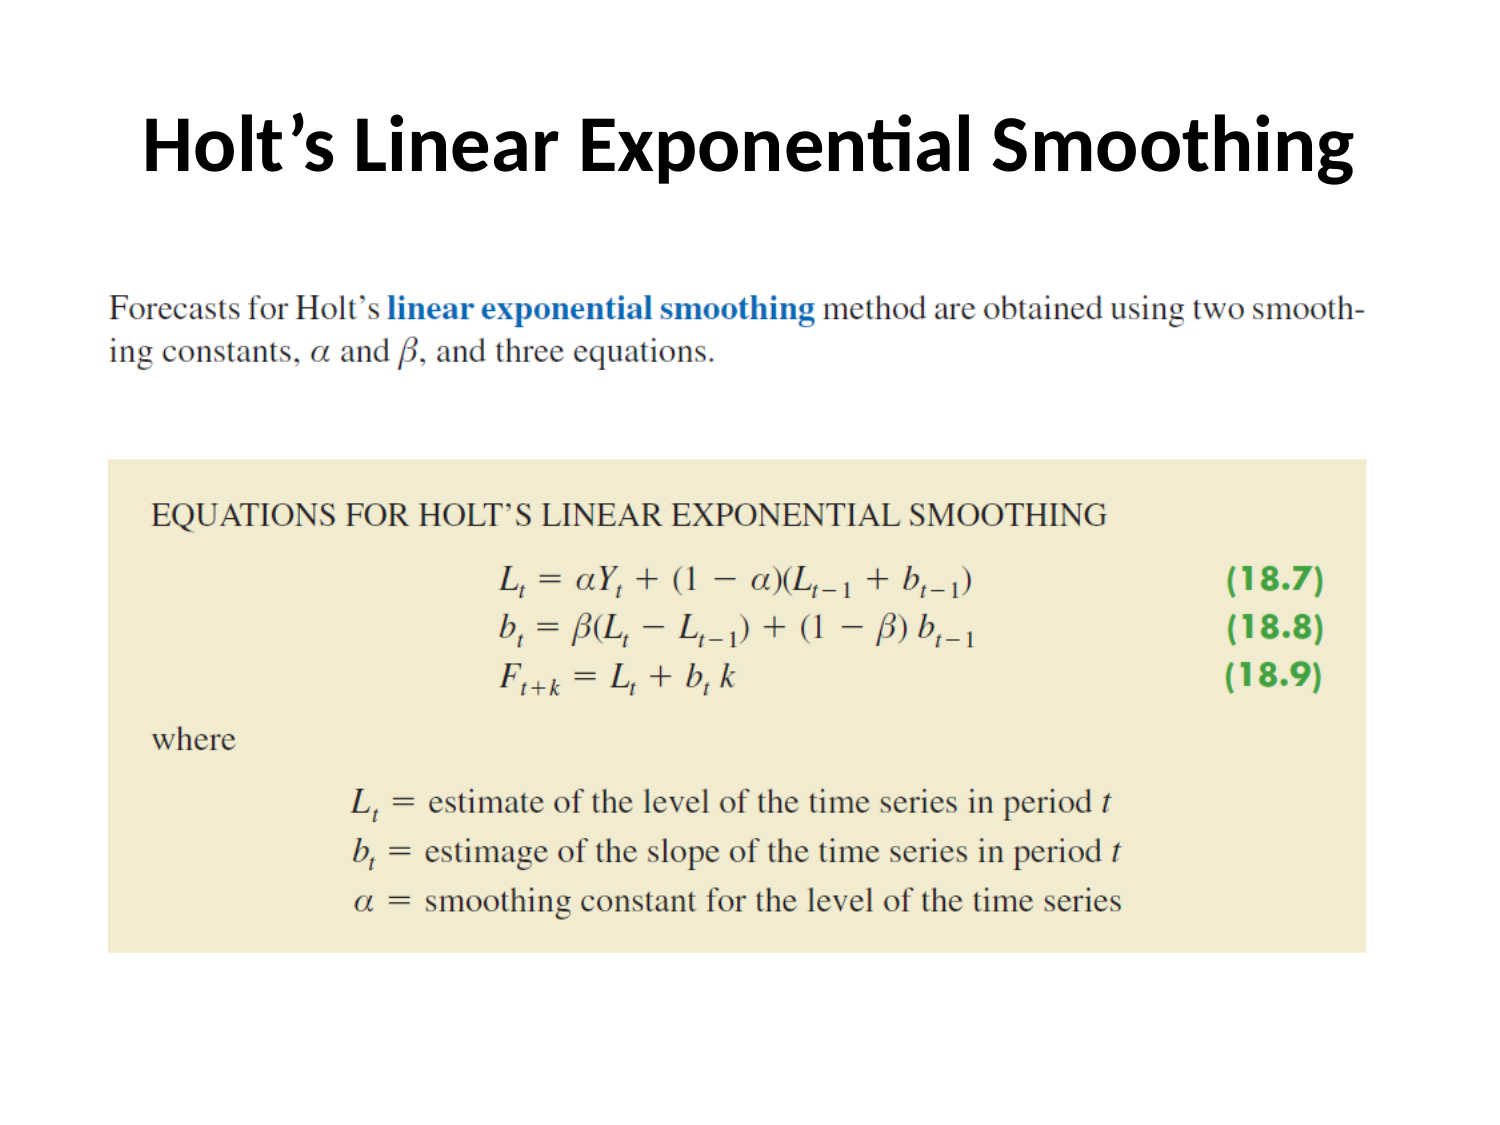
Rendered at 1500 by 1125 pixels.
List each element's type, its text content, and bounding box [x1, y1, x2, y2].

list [91, 262, 1408, 1006]
title Holt’s Linear Exponential Smoothing [75, 45, 1425, 233]
